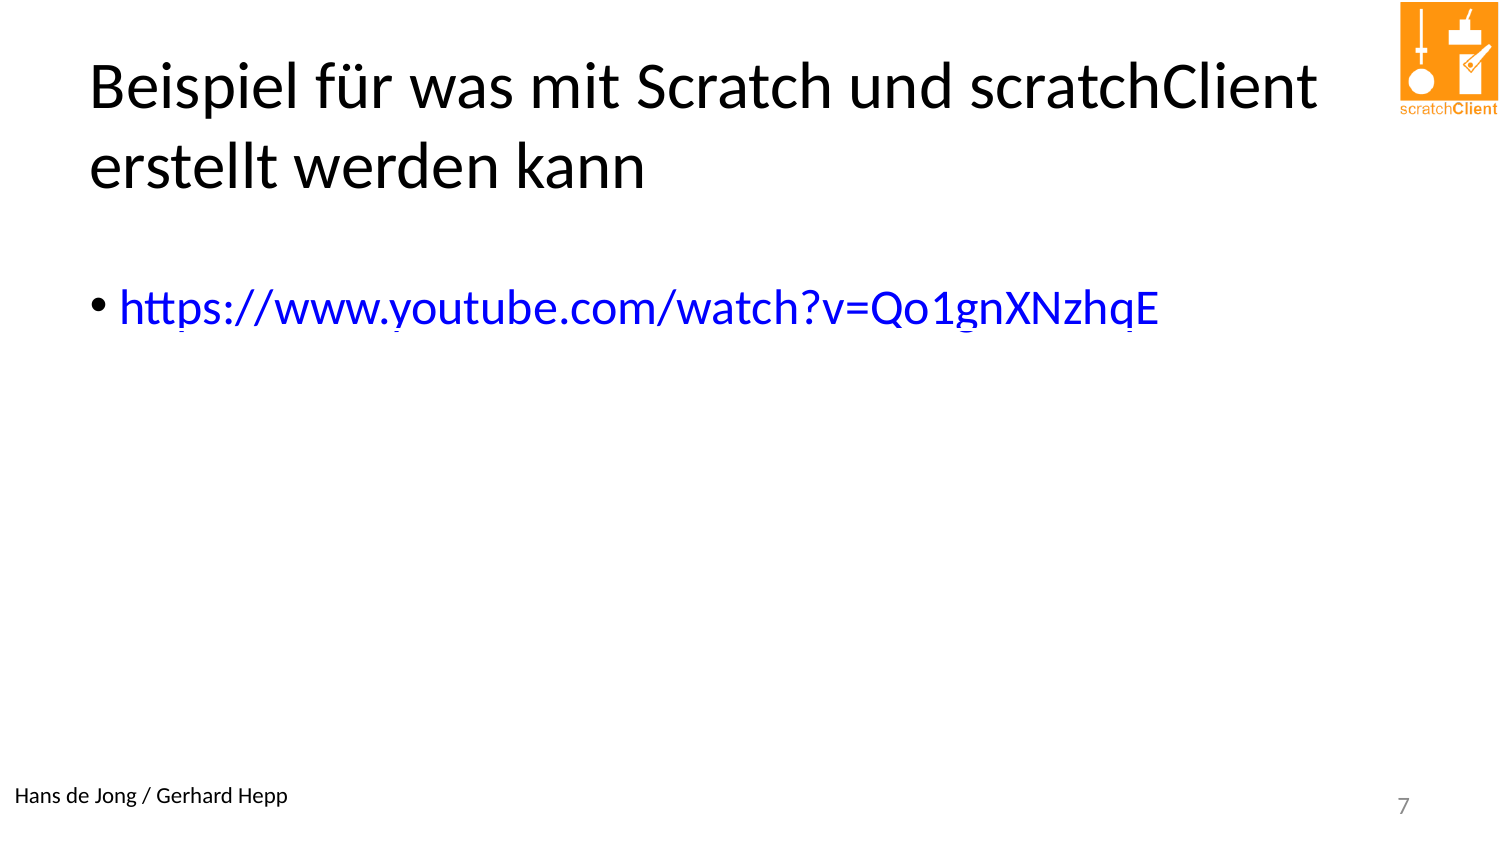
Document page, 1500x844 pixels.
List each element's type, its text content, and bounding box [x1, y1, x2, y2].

text_box https://www.youtube.com/watch?v=Qo1gnXNzhqE [75, 196, 1425, 754]
text_box 7 [1340, 781, 1425, 827]
picture [1398, 2, 1499, 118]
text_box Beispiel für was mit Scratch und scratchClient erstellt werden kann [75, 33, 1425, 196]
